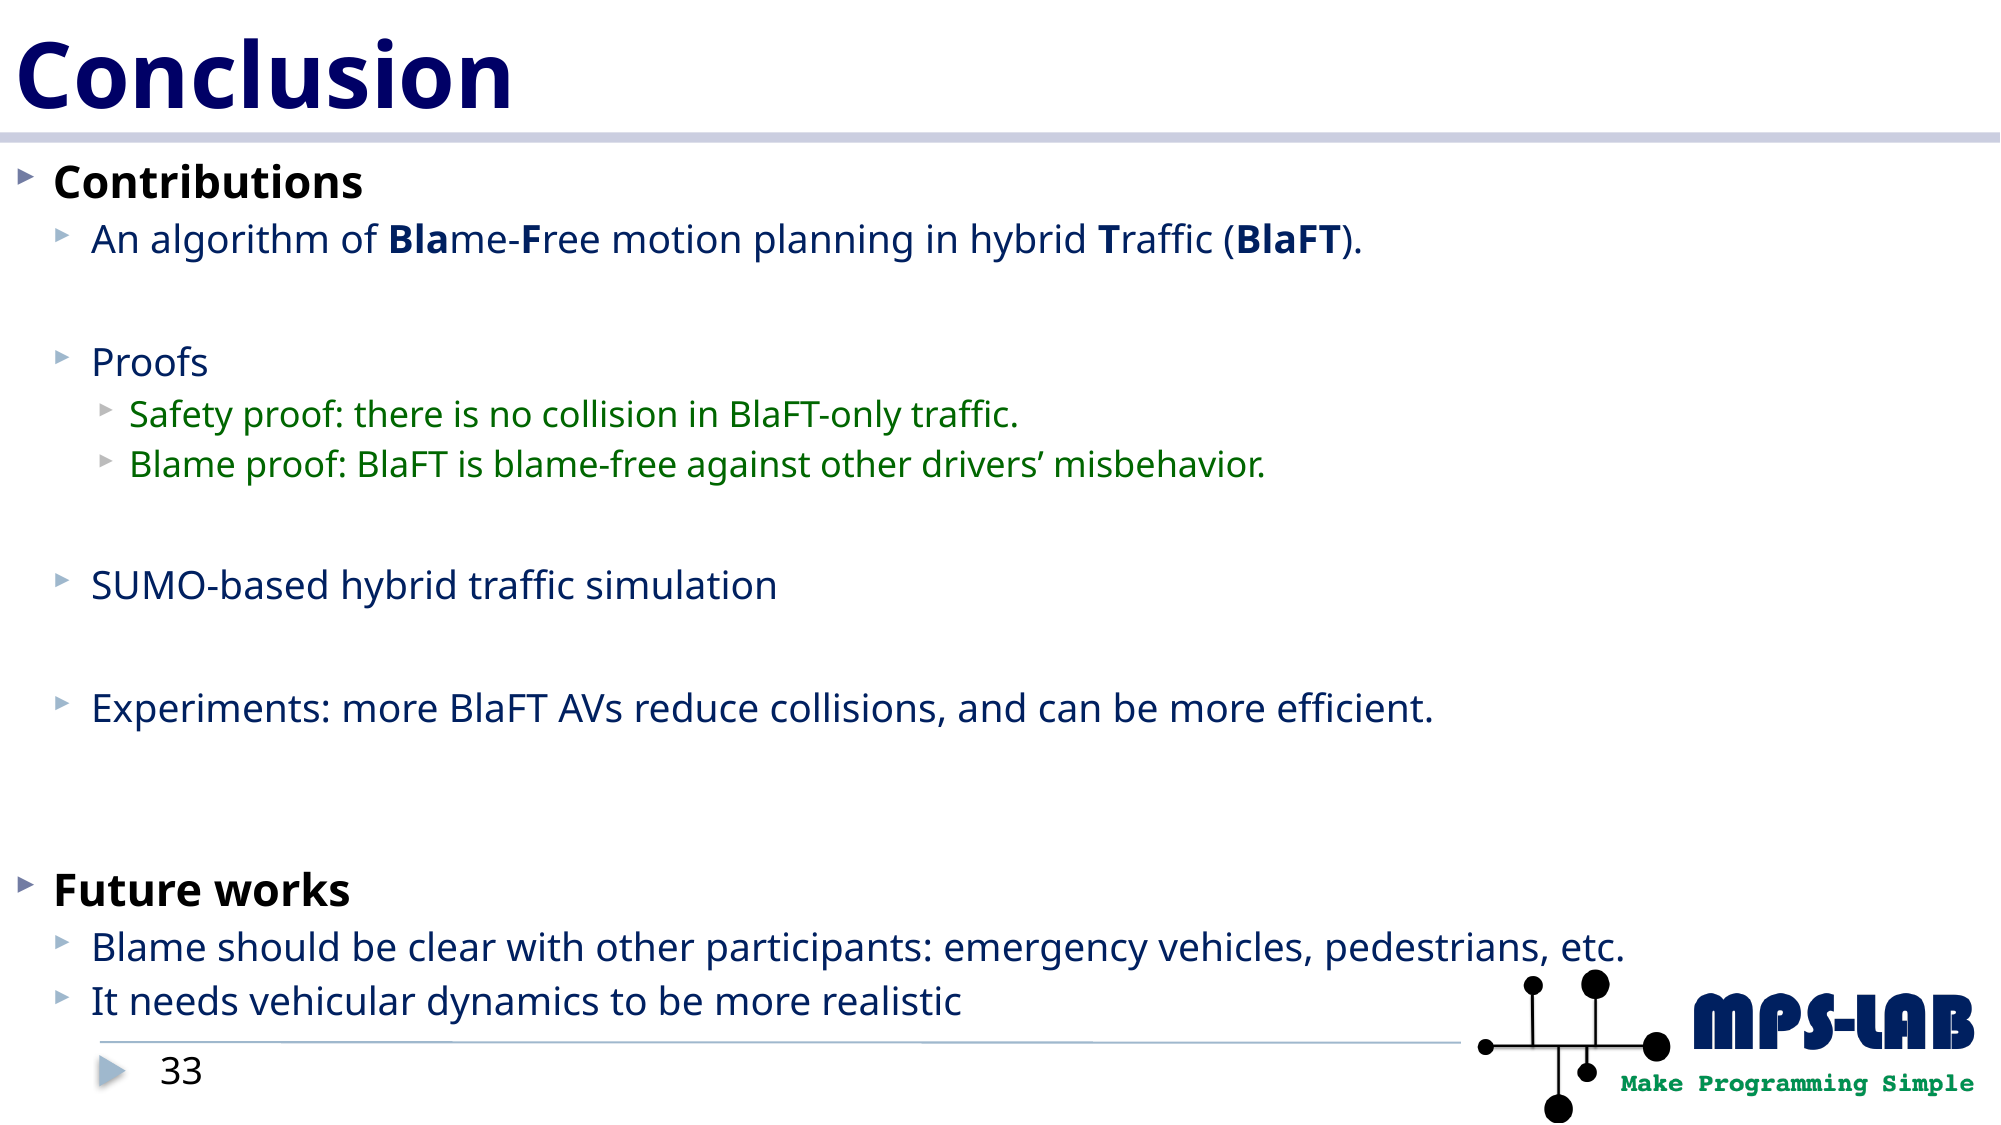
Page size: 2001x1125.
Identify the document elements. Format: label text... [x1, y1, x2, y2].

picture [1477, 950, 2001, 1123]
slide_number 33 [145, 1040, 353, 1100]
list Contributions An algorithm of Blame-Free motion planning in hybrid Traffic (BlaFT). Proofs Safety proof: there is no collision in BlaFT-only traffic. Blame proof: BlaFT is blame-free against other drivers’ misbehavior. SUMO-based hybrid traffic simulation Experiments: more BlaFT AVs reduce collisions, and can be more efficient. Future works Blame should be clear with other participants: emergency vehicles, pedestrians, etc. It needs vehicular dynamics to be more realistic [0, 146, 1987, 1040]
title Conclusion [0, 0, 2000, 134]
